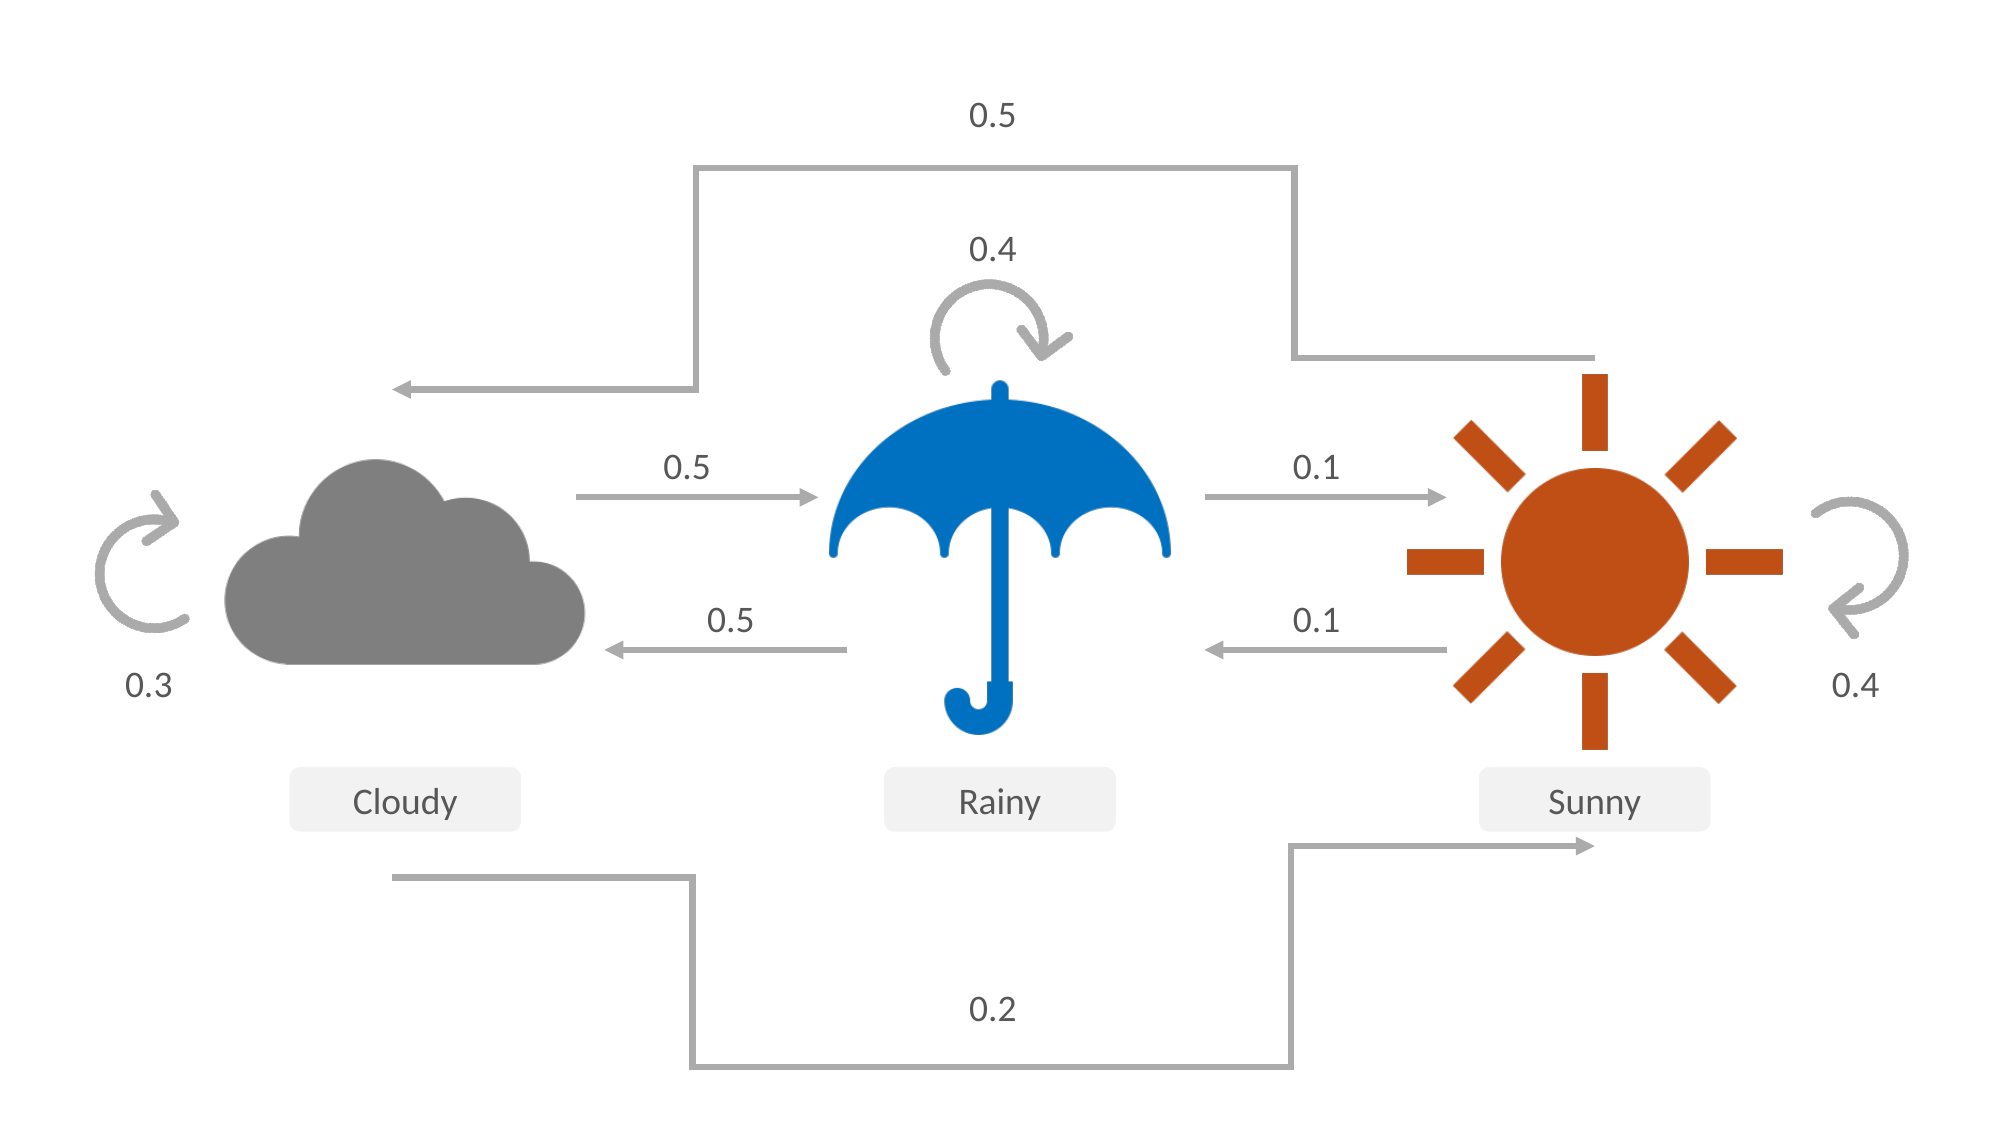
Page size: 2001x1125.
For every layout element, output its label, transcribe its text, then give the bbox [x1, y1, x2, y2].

text_box Rainy [883, 768, 1117, 833]
text_box Sunny [1477, 768, 1712, 833]
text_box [392, 845, 1595, 1068]
text_box 0.4 [1800, 648, 1973, 716]
text_box 0.1 [1205, 584, 1390, 649]
text_box 0.5 [875, 79, 1110, 146]
text_box 0.5 [614, 584, 795, 649]
picture [795, 358, 1205, 768]
text_box 0.3 [31, 648, 200, 716]
picture [1390, 357, 1938, 768]
text_box Cloudy [288, 768, 523, 833]
text_box 0.5 [610, 431, 795, 497]
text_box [392, 168, 1000, 390]
picture [61, 357, 610, 768]
text_box 0.1 [1205, 431, 1390, 497]
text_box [1000, 168, 1595, 358]
